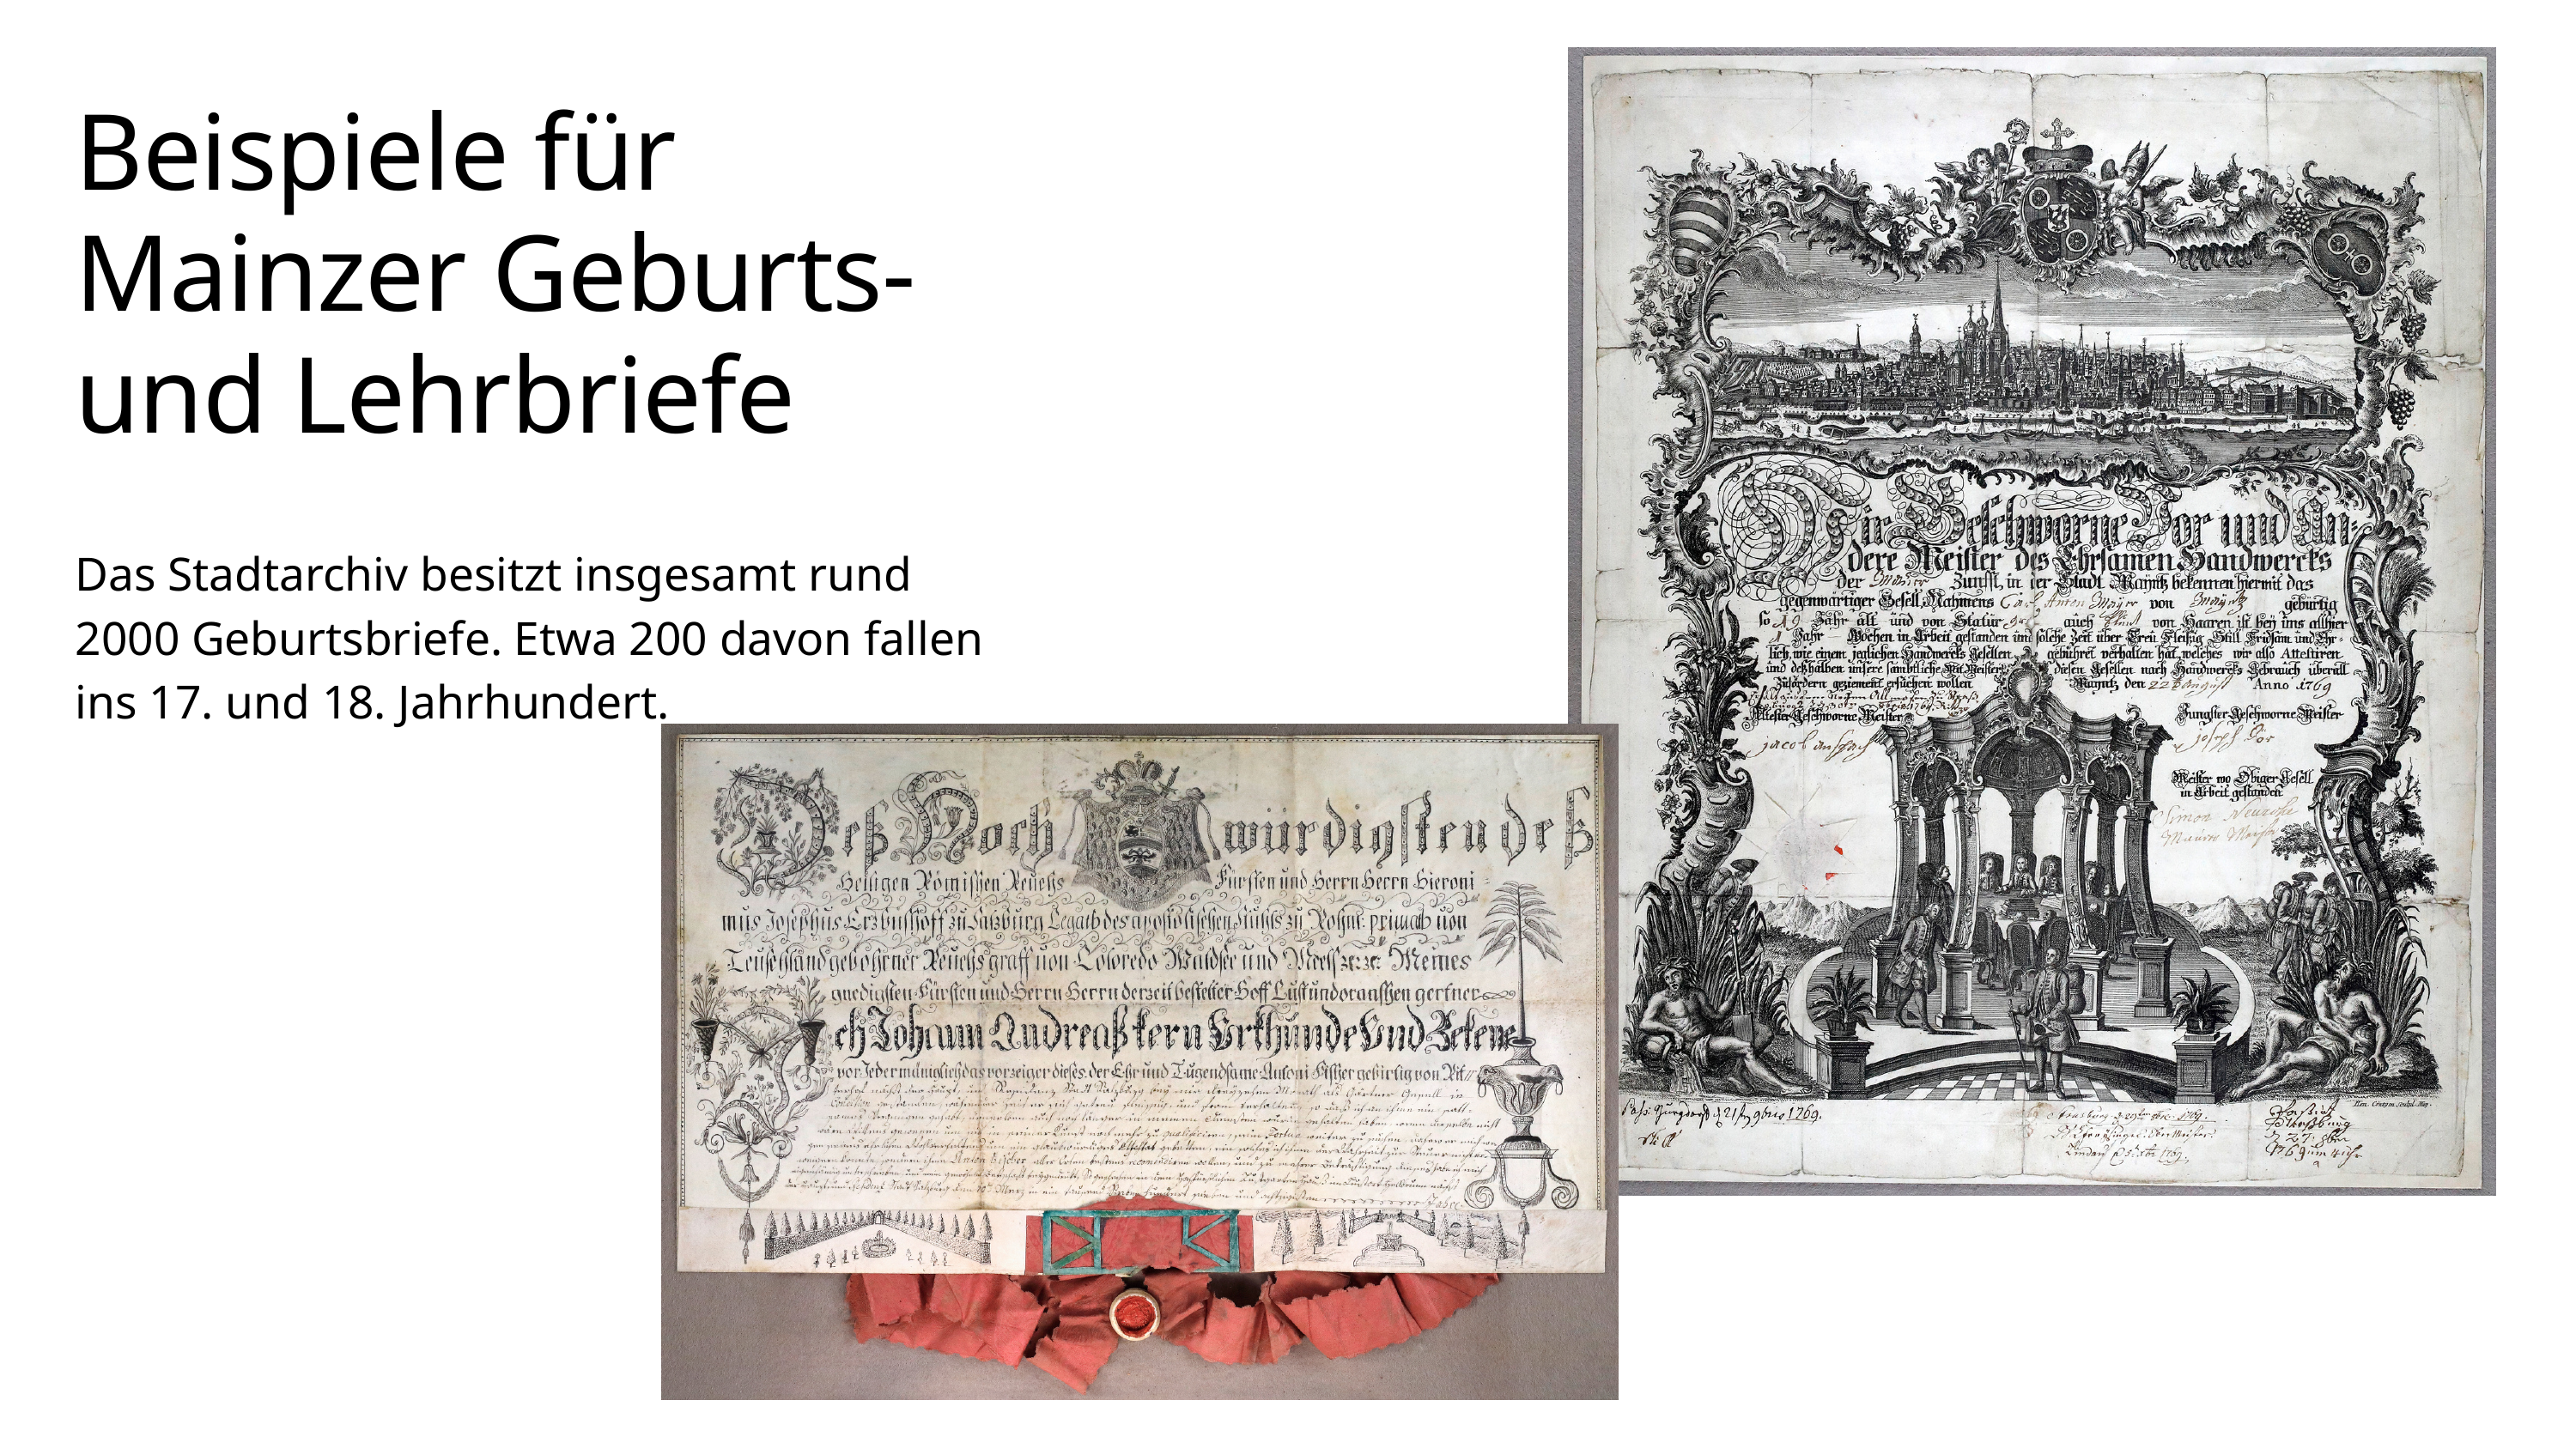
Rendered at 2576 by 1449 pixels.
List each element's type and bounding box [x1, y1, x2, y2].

text_box [75, 85, 1011, 724]
picture [660, 47, 2496, 1401]
